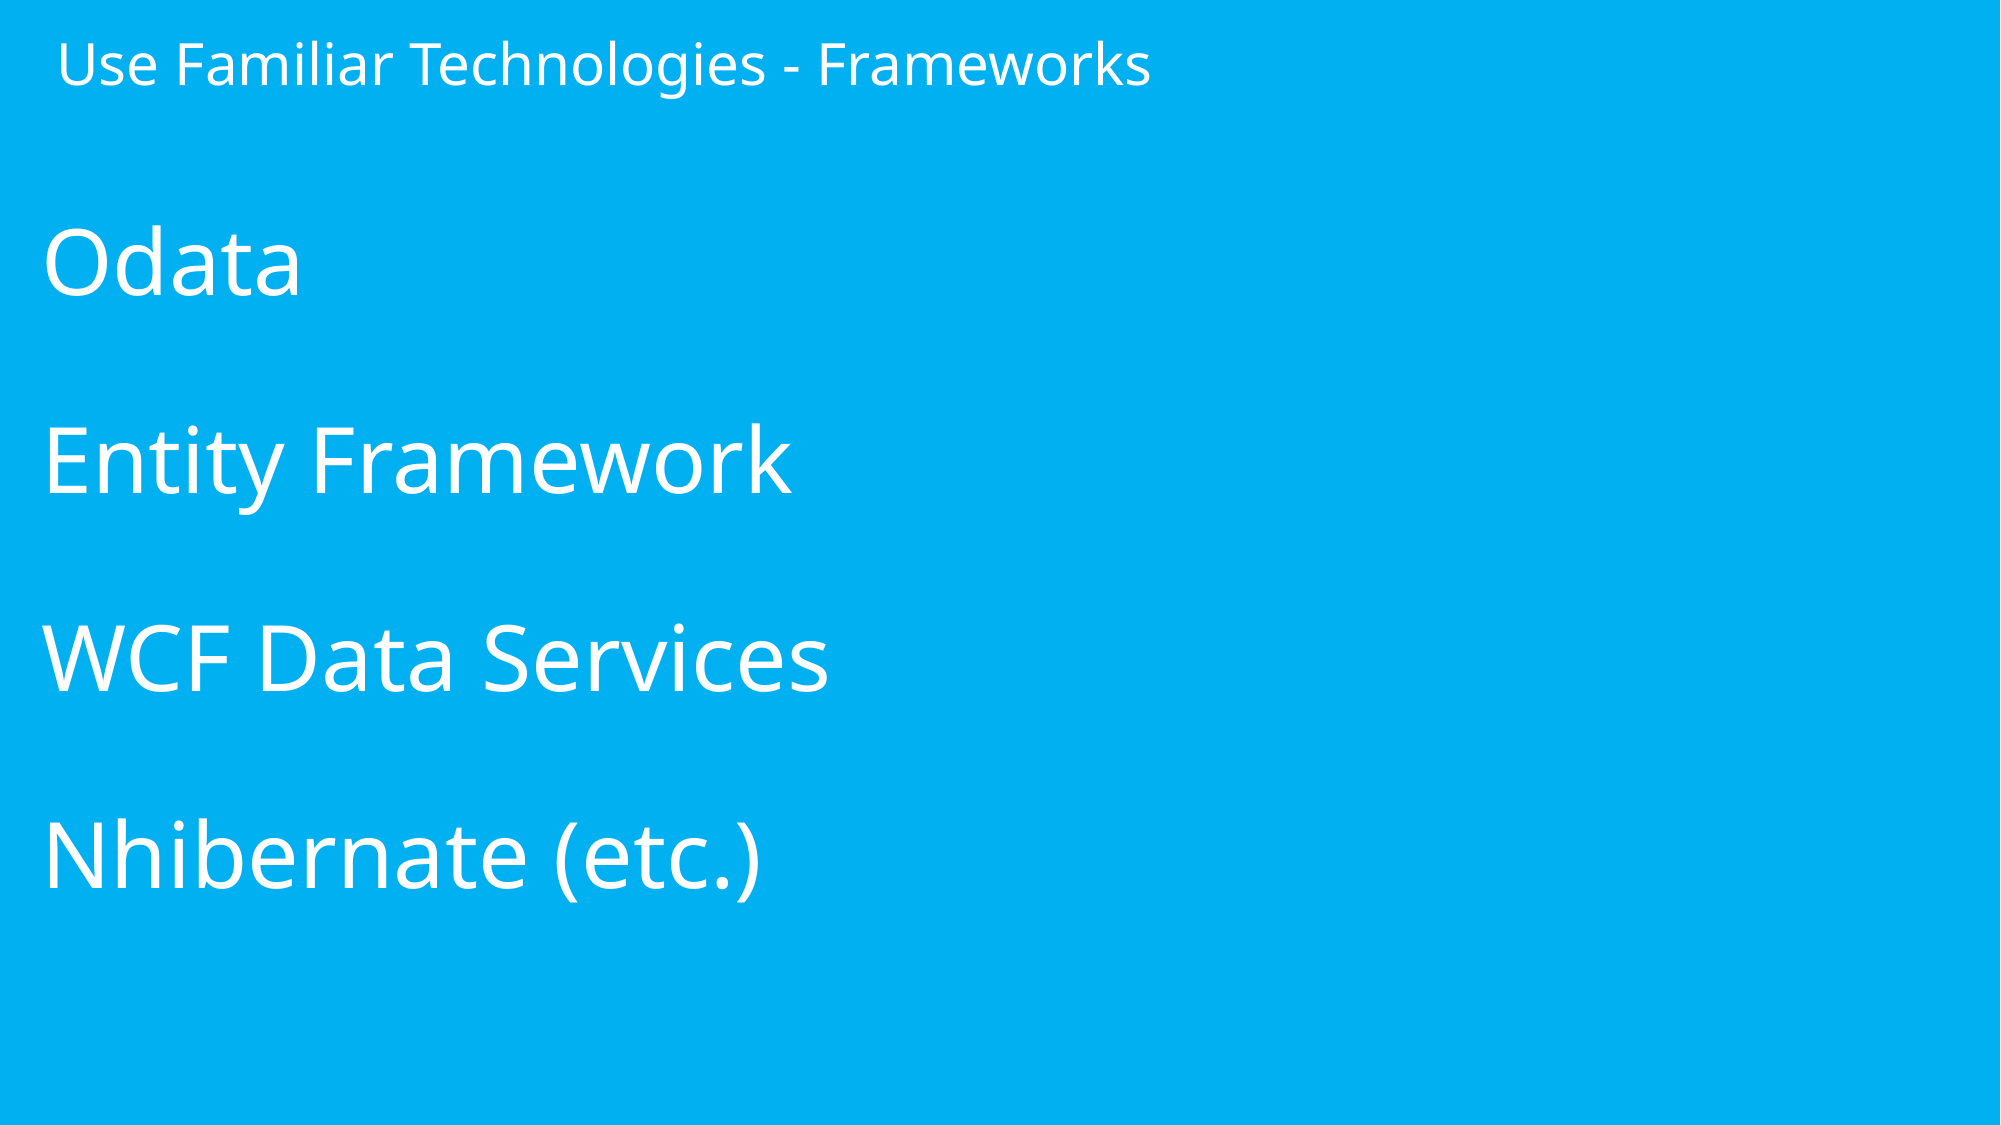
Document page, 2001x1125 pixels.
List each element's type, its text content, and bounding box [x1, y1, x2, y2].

text_box Use Familiar Technologies - Frameworks [0, 0, 2000, 134]
text_box Odata Entity Framework WCF Data Services Nhibernate (etc.) [0, 134, 2000, 1125]
